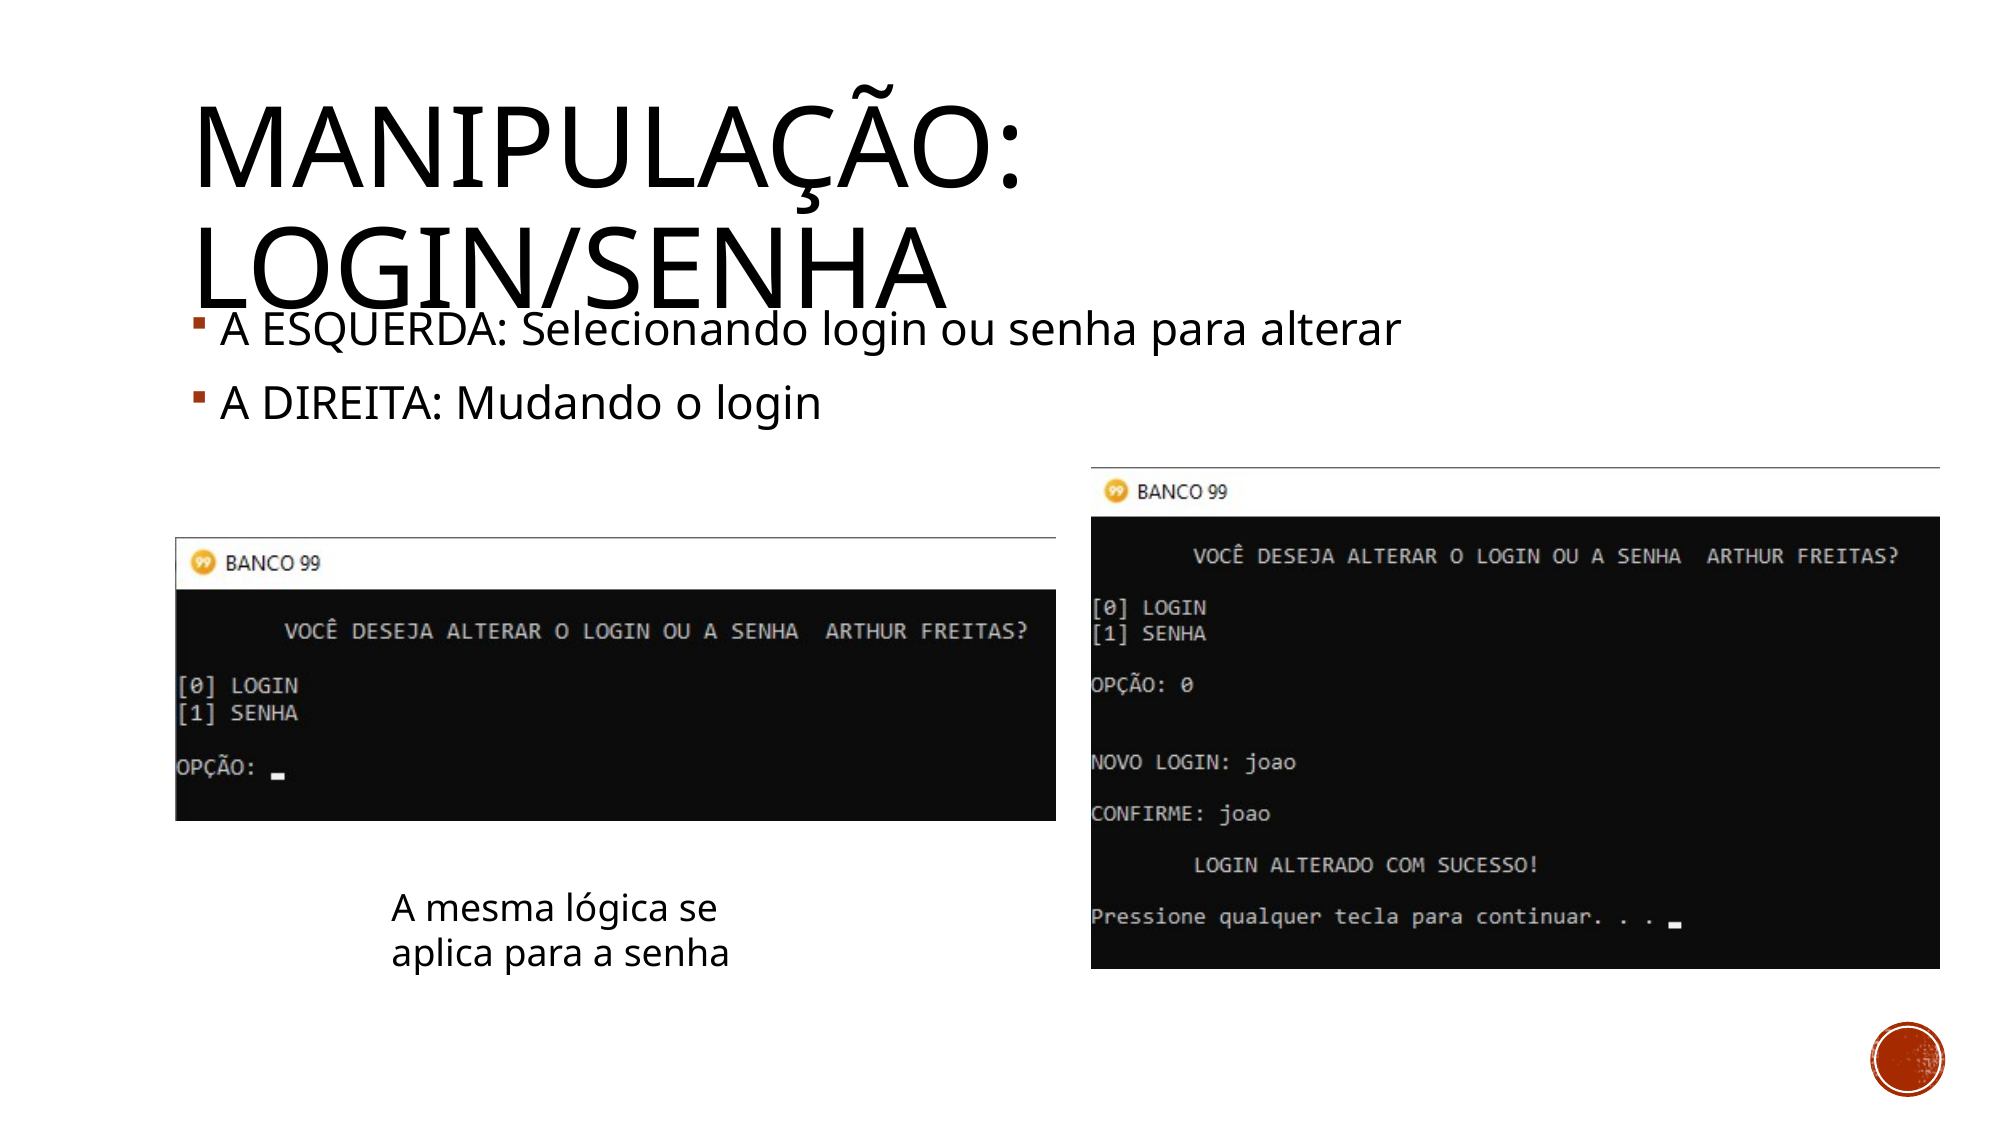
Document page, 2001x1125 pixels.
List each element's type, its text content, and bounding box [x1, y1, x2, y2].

picture [1091, 467, 1940, 969]
text_box MANIPULAÇÃO: LOGIN/SENHA [175, 79, 1826, 344]
list A ESQUERDA: Selecionando login ou senha para alterar A DIREITA: Mudando o login [175, 298, 1841, 461]
text_box A mesma lógica se aplica para a senha [376, 876, 827, 982]
picture [175, 537, 1056, 821]
